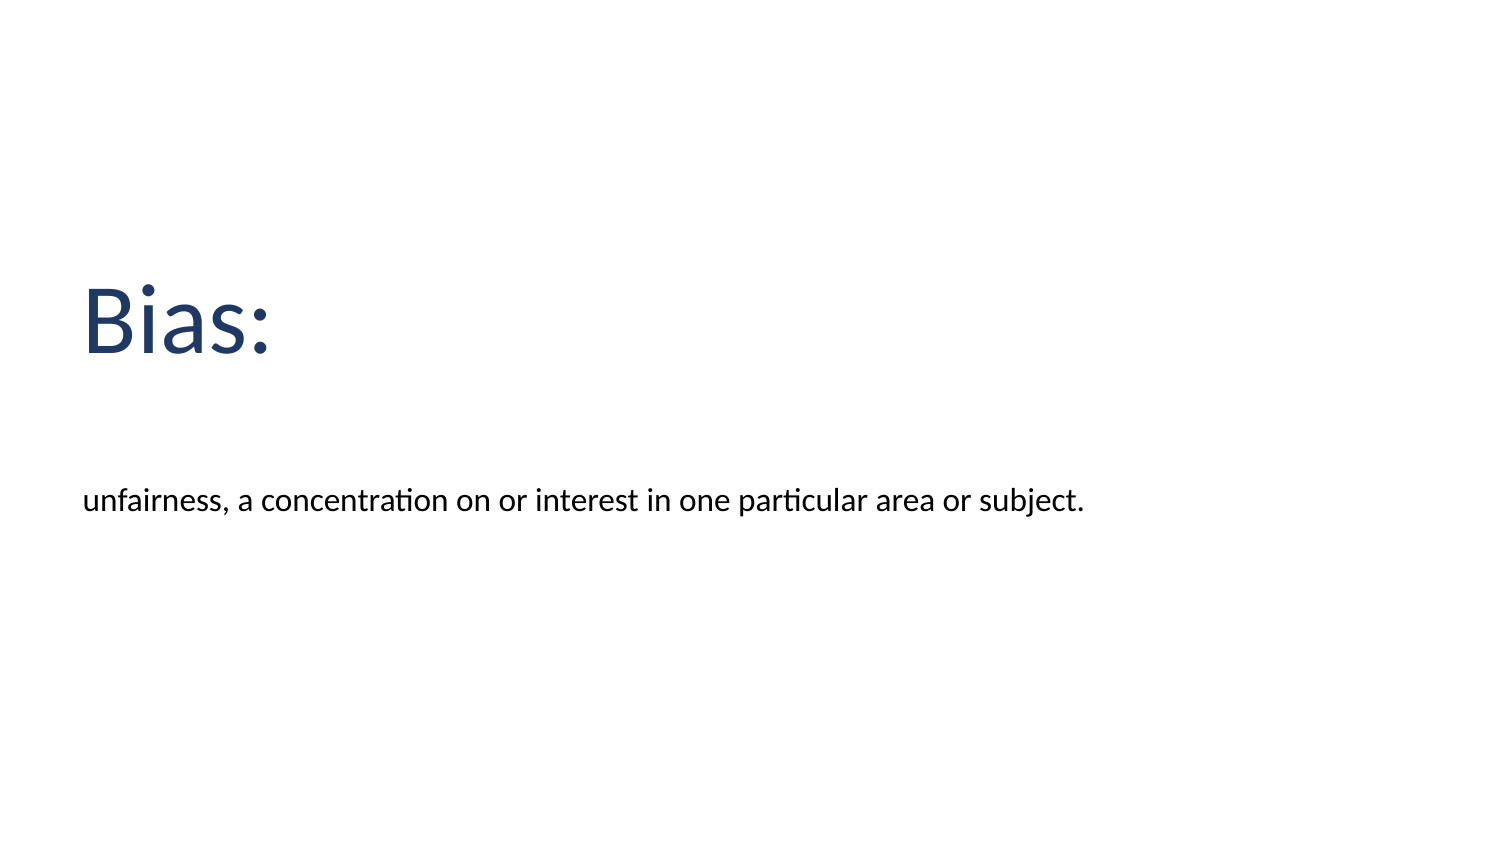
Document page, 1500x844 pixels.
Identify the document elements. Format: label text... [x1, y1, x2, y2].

title Bias: unfairness, a concentration on or interest in one particular area or subject. [67, 81, 1483, 730]
